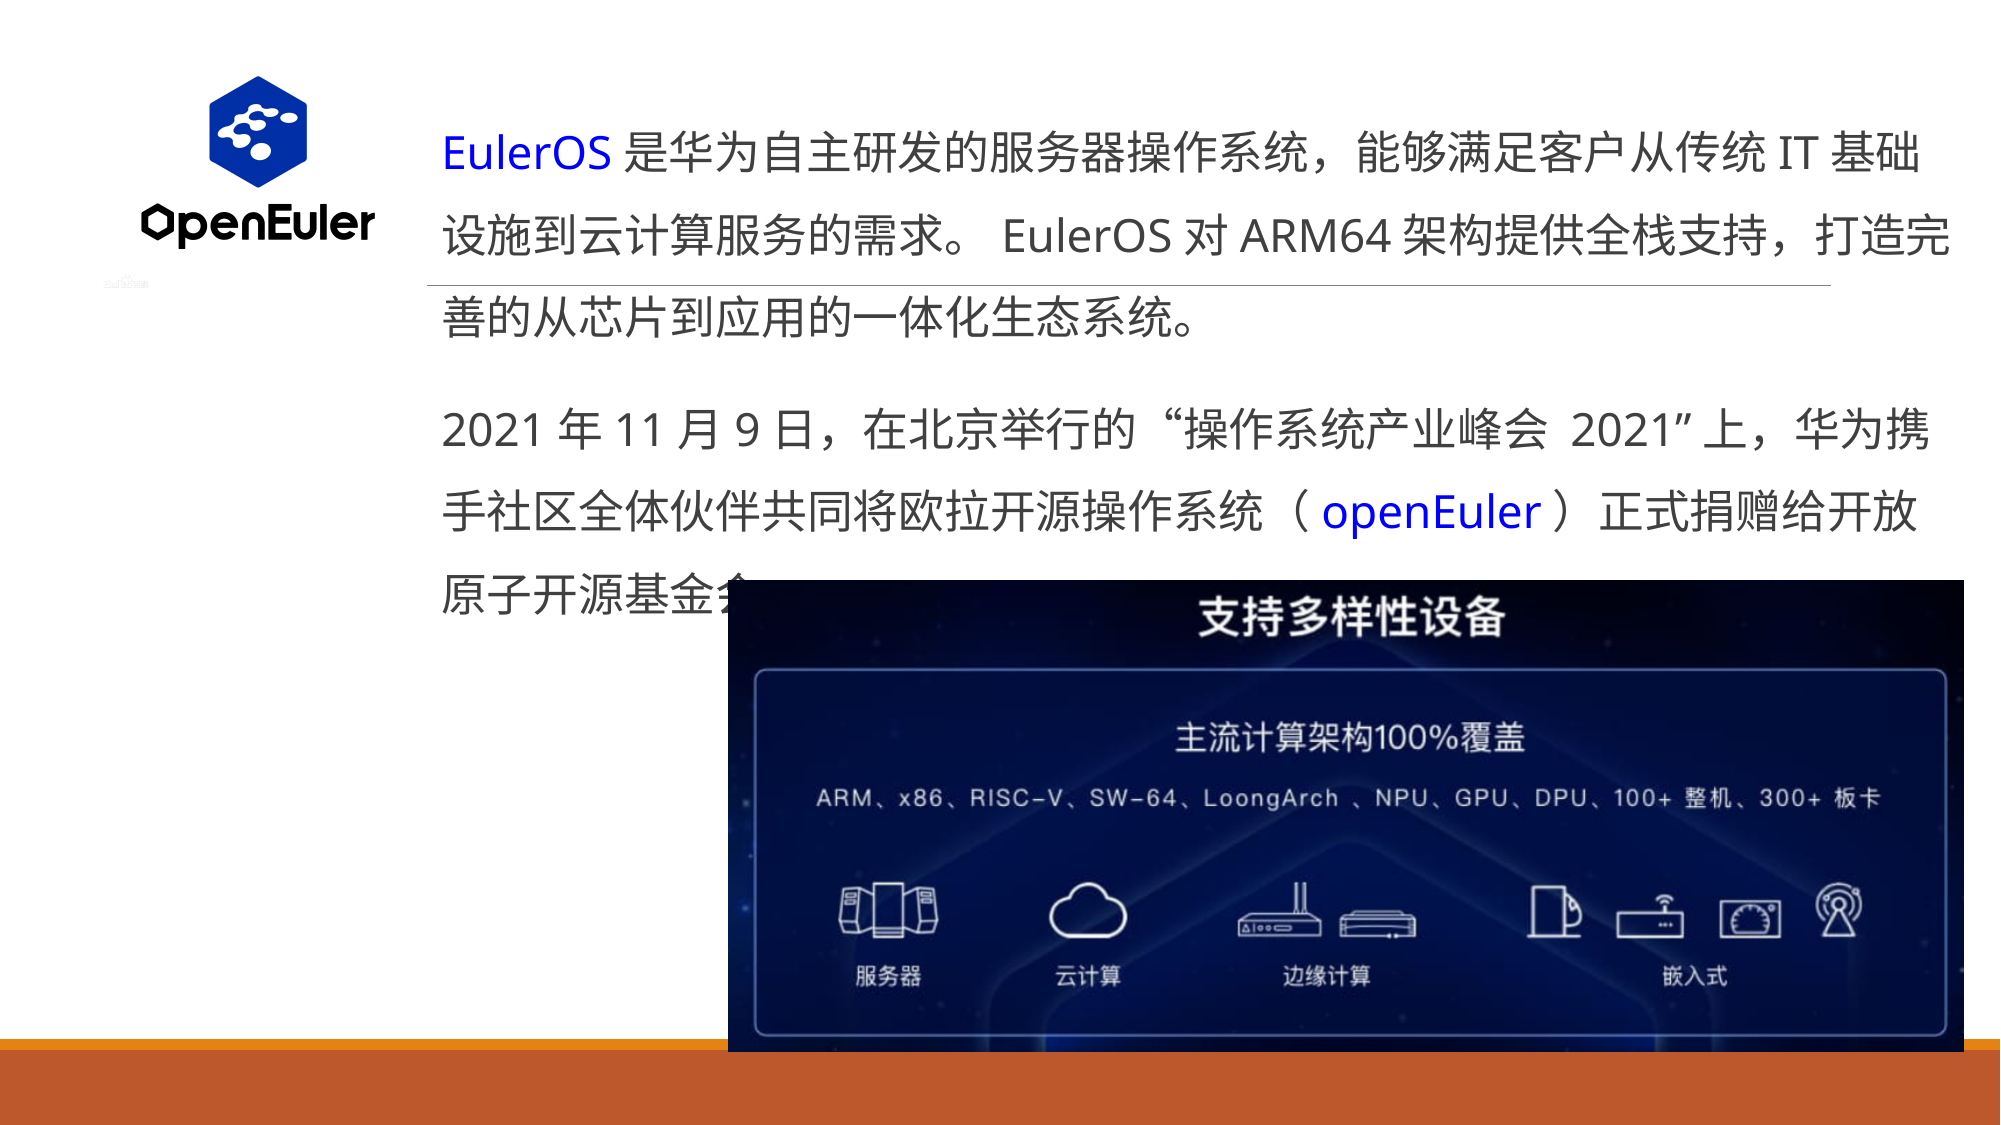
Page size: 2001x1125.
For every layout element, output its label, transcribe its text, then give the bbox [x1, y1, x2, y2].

picture [88, 23, 427, 301]
picture [727, 580, 1965, 1053]
list EulerOS是华为自主研发的服务器操作系统，能够满足客户从传统IT基础设施到云计算服务的需求。EulerOS对ARM64架构提供全栈支持，打造完善的从芯片到应用的一体化生态系统。 2021年11月9日，在北京举行的“操作系统产业峰会 2021”上，华为携手社区全体伙伴共同将欧拉开源操作系统（openEuler）正式捐赠给开放原子开源基金会。 [426, 88, 1964, 597]
